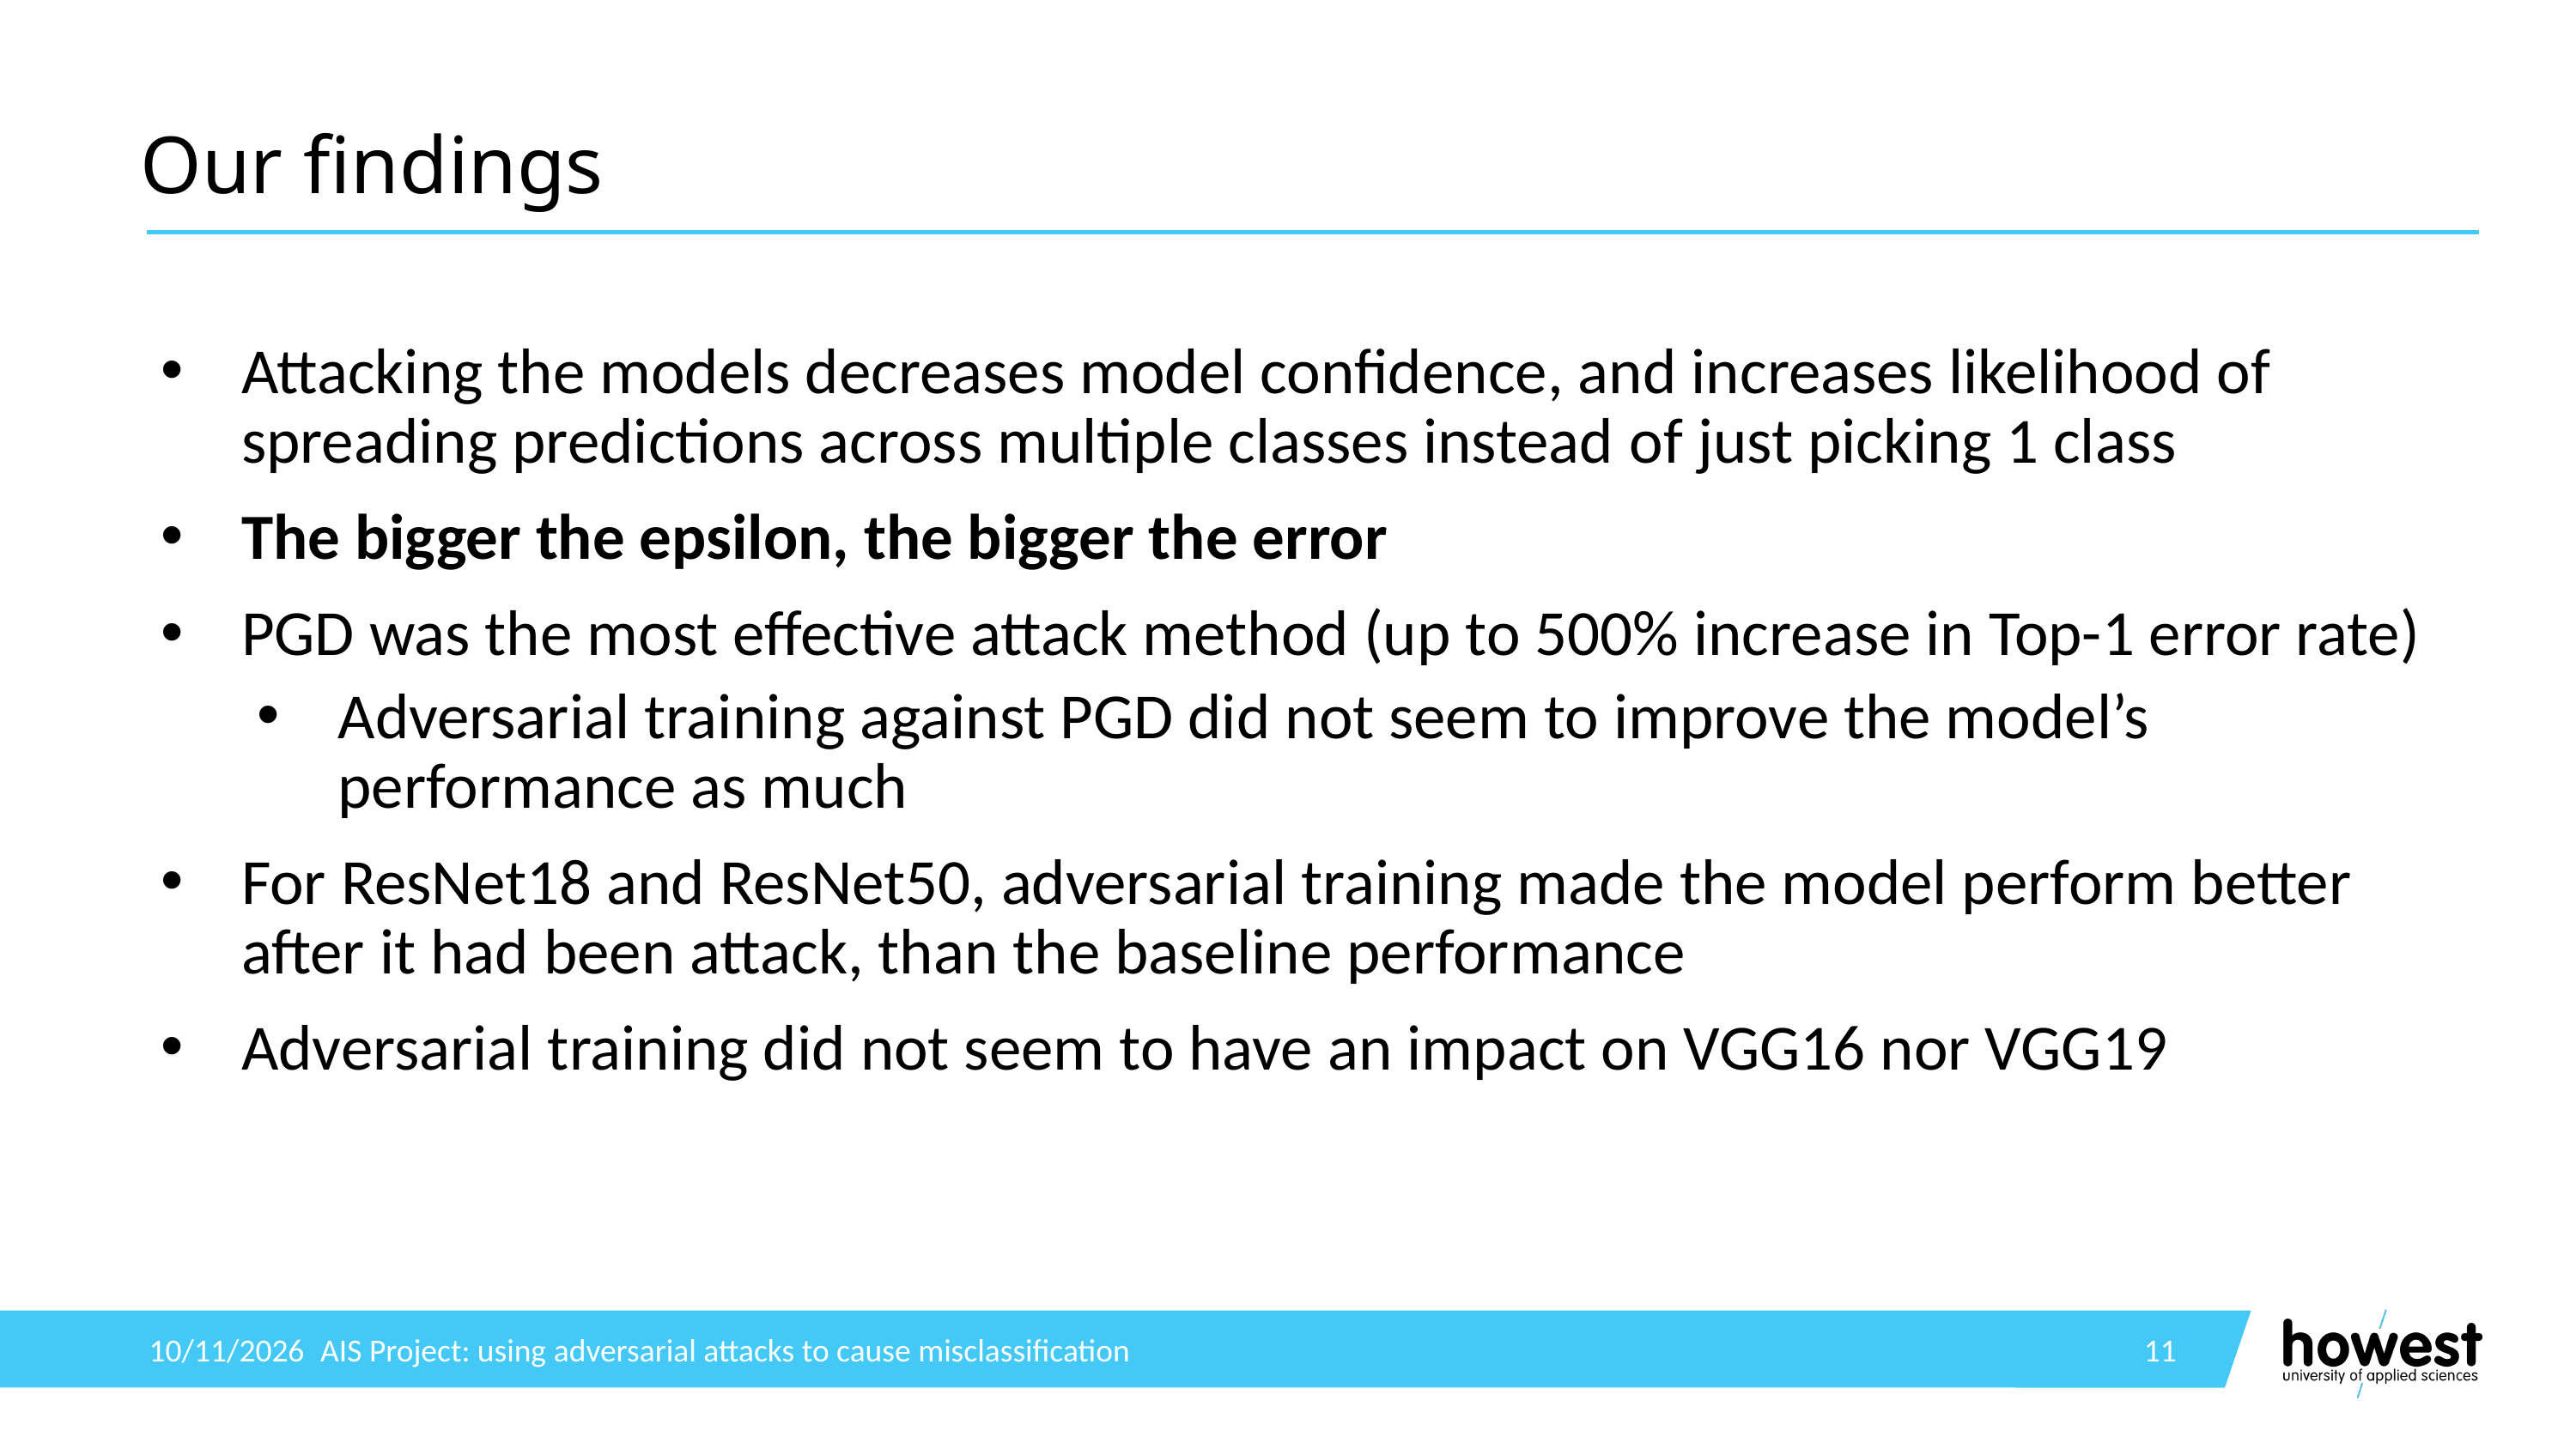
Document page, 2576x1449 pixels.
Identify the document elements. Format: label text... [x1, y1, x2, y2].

footer AIS Project: using adversarial attacks to cause misclassification [320, 1310, 1190, 1388]
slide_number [149, 1310, 320, 1388]
title Our findings [140, 124, 2476, 215]
list Attacking the models decreases model confidence, and increases likelihood of spreading predictions across multiple classes instead of just picking 1 class The bigger the epsilon, the bigger the error PGD was the most effective attack method (up to 500% increase in Top-1 error rate) Adversarial training against PGD did not seem to improve the model’s performance as much For ResNet18 and ResNet50, adversarial training made the model perform better after it had been attack, than the baseline performance Adversarial training did not seem to have an impact on VGG16 nor VGG19 [148, 331, 2483, 1191]
picture [2252, 1288, 2512, 1422]
slide_number 11 [2048, 1310, 2190, 1388]
